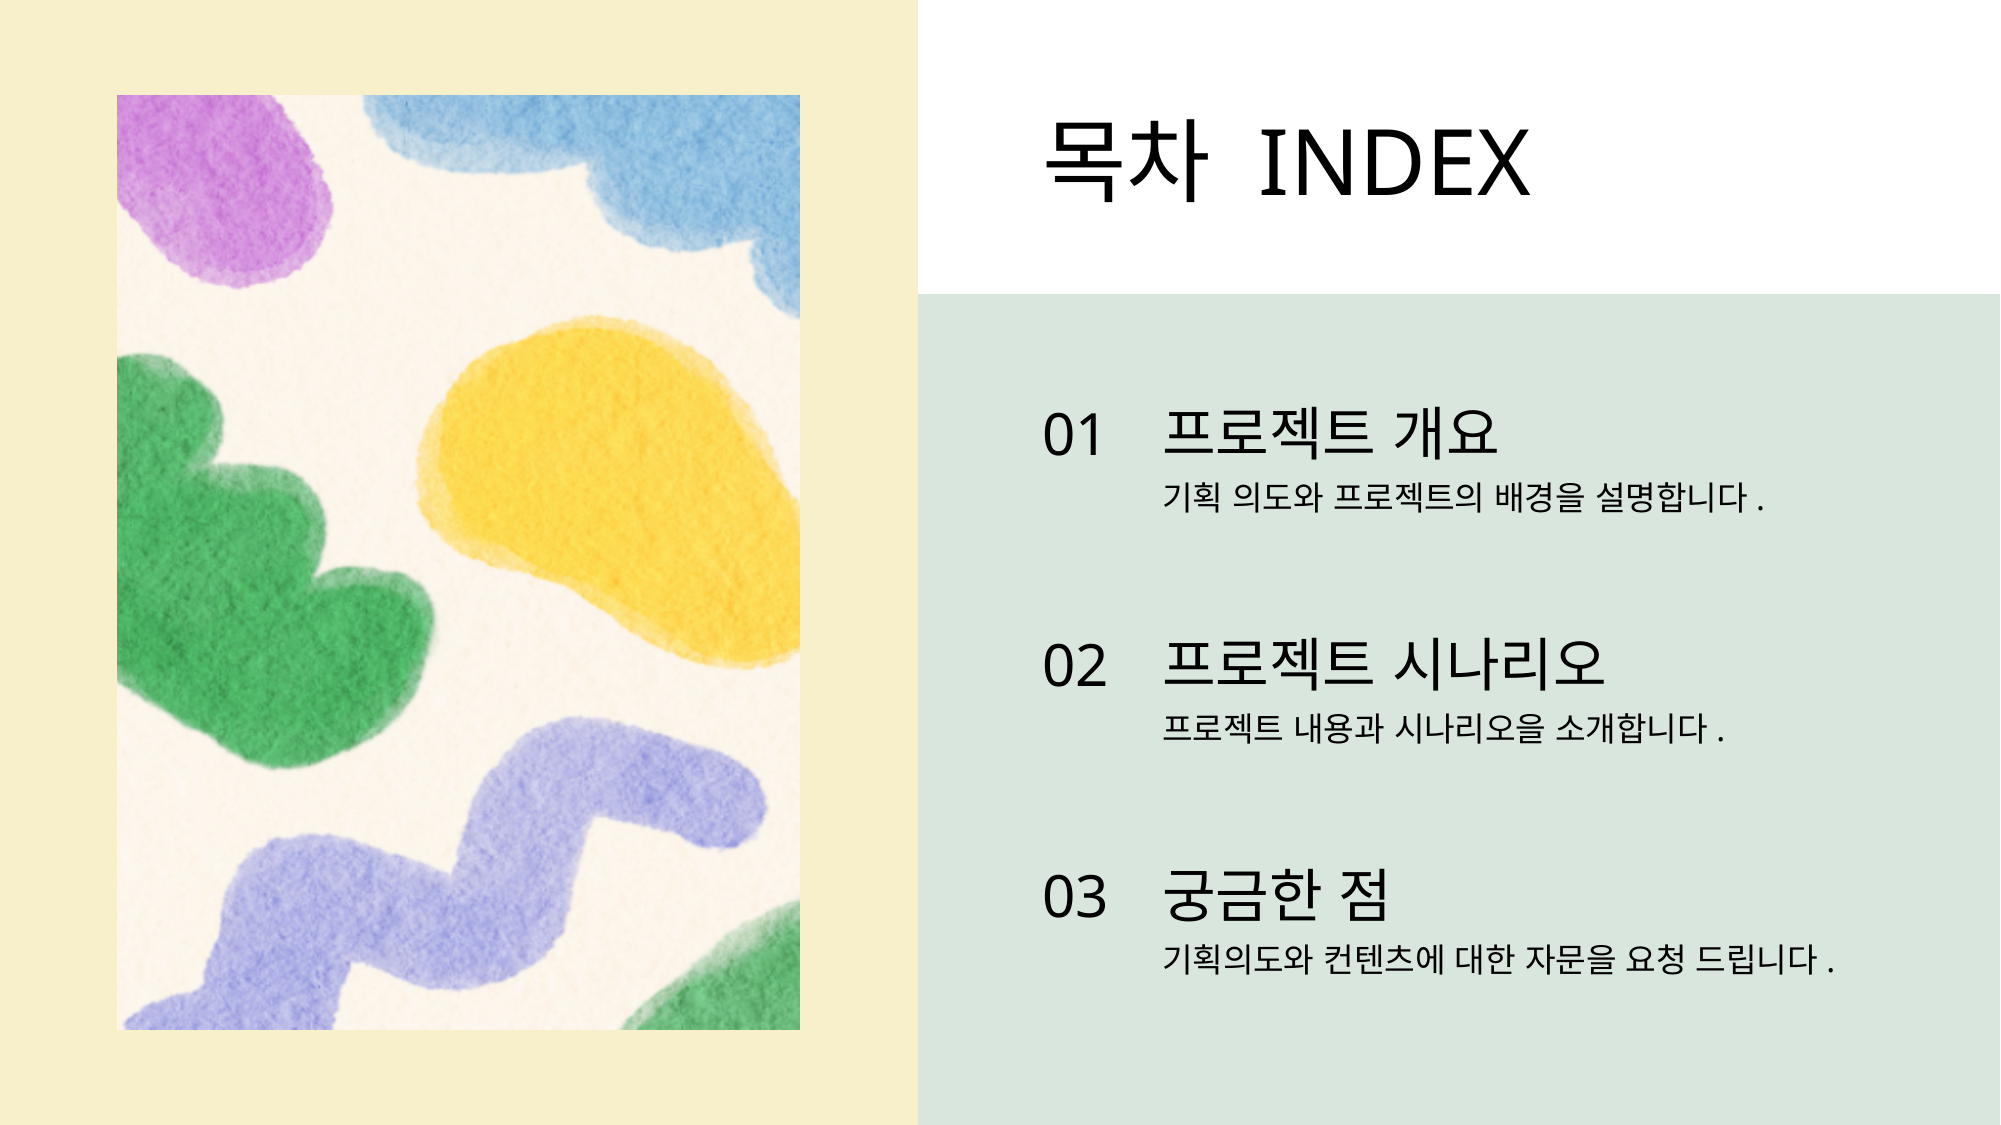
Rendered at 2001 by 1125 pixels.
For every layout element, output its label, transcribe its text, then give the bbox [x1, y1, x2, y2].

picture [0, 0, 2000, 1125]
text_box 목차 INDEX [1027, 95, 1875, 221]
